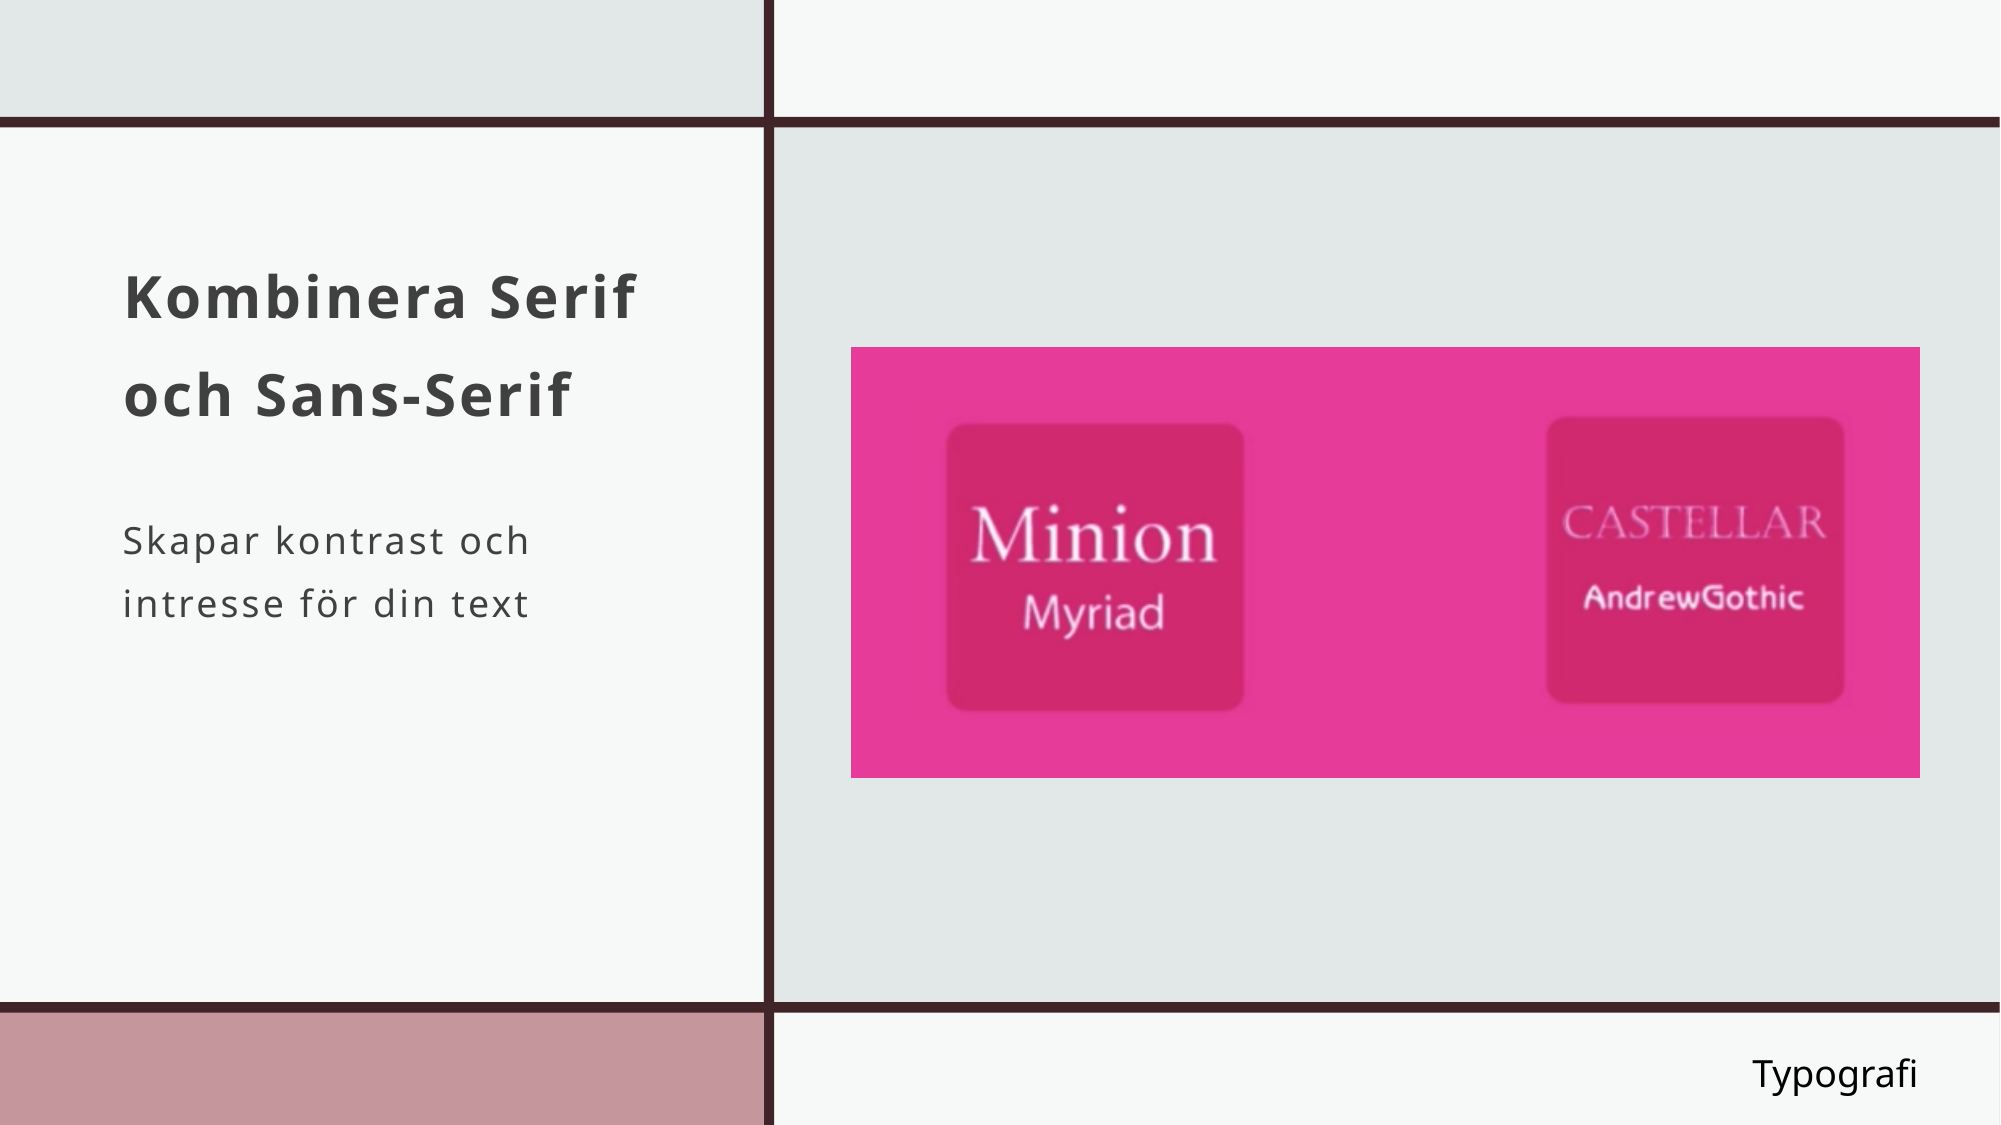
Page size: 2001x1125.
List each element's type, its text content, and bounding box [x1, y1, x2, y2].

text_box [763, 128, 775, 1125]
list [850, 347, 1920, 778]
text_box [775, 0, 2000, 116]
text_box [775, 128, 2000, 1001]
text_box [0, 128, 763, 1001]
title Kombinera Serif och Sans-Serif [105, 175, 698, 481]
text_box Skapar kontrast och intresse för din text [104, 481, 698, 948]
text_box [0, 0, 763, 116]
text_box [763, 0, 775, 116]
text_box Typografi [1737, 1042, 1934, 1103]
text_box [0, 1001, 763, 1014]
text_box [0, 116, 2000, 128]
text_box [775, 1014, 2000, 1125]
text_box [775, 1001, 2000, 1014]
text_box [0, 1014, 763, 1125]
